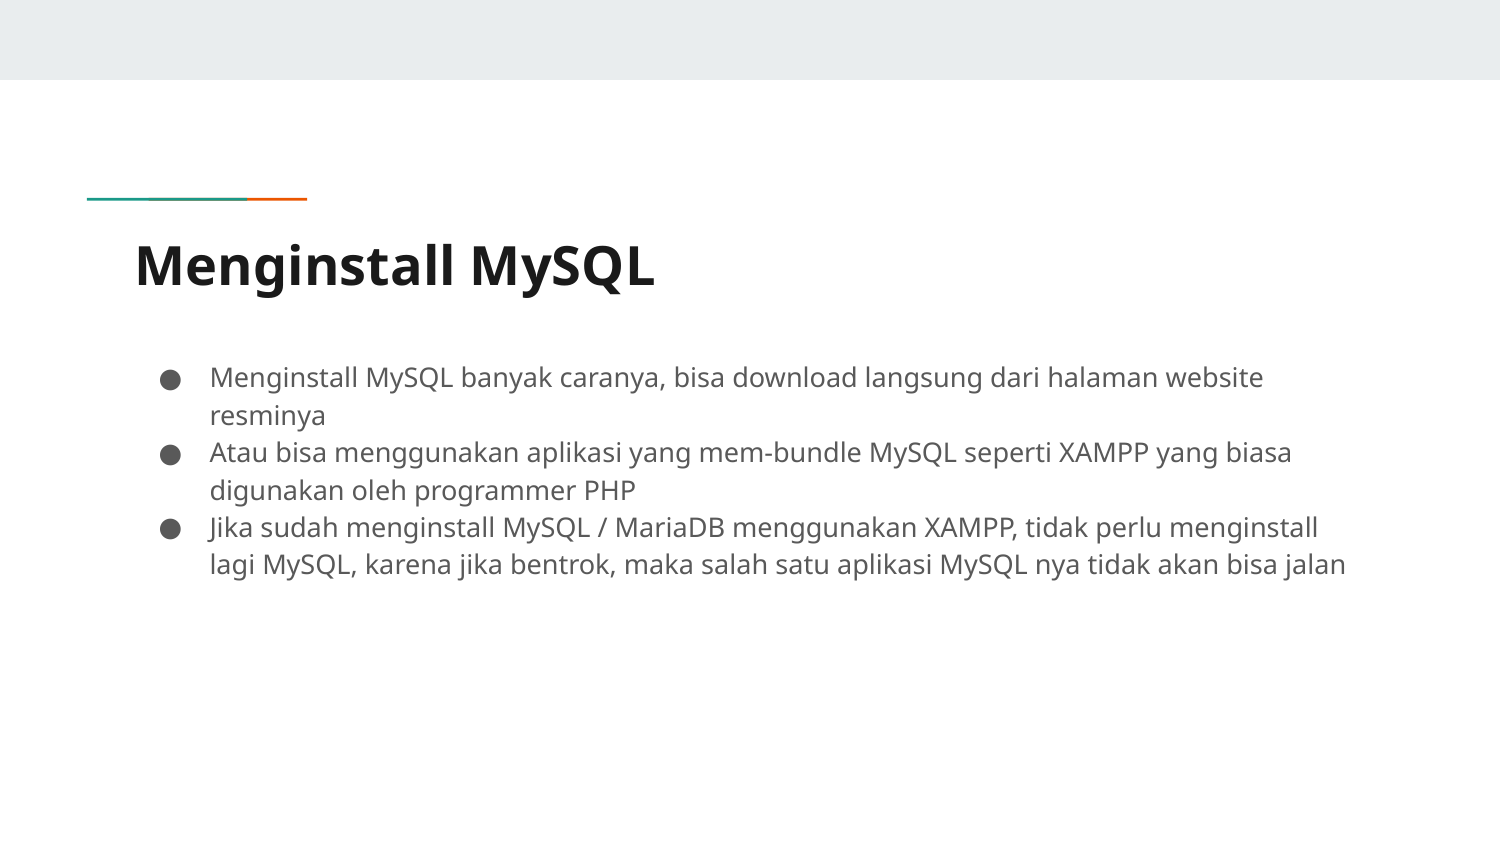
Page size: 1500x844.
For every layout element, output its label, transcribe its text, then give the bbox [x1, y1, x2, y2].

list Menginstall MySQL banyak caranya, bisa download langsung dari halaman website resminya Atau bisa menggunakan aplikasi yang mem-bundle MySQL seperti XAMPP yang biasa digunakan oleh programmer PHP Jika sudah menginstall MySQL / MariaDB menggunakan XAMPP, tidak perlu menginstall lagi MySQL, karena jika bentrok, maka salah satu aplikasi MySQL nya tidak akan bisa jalan [119, 341, 1381, 712]
title Menginstall MySQL [119, 216, 1381, 305]
